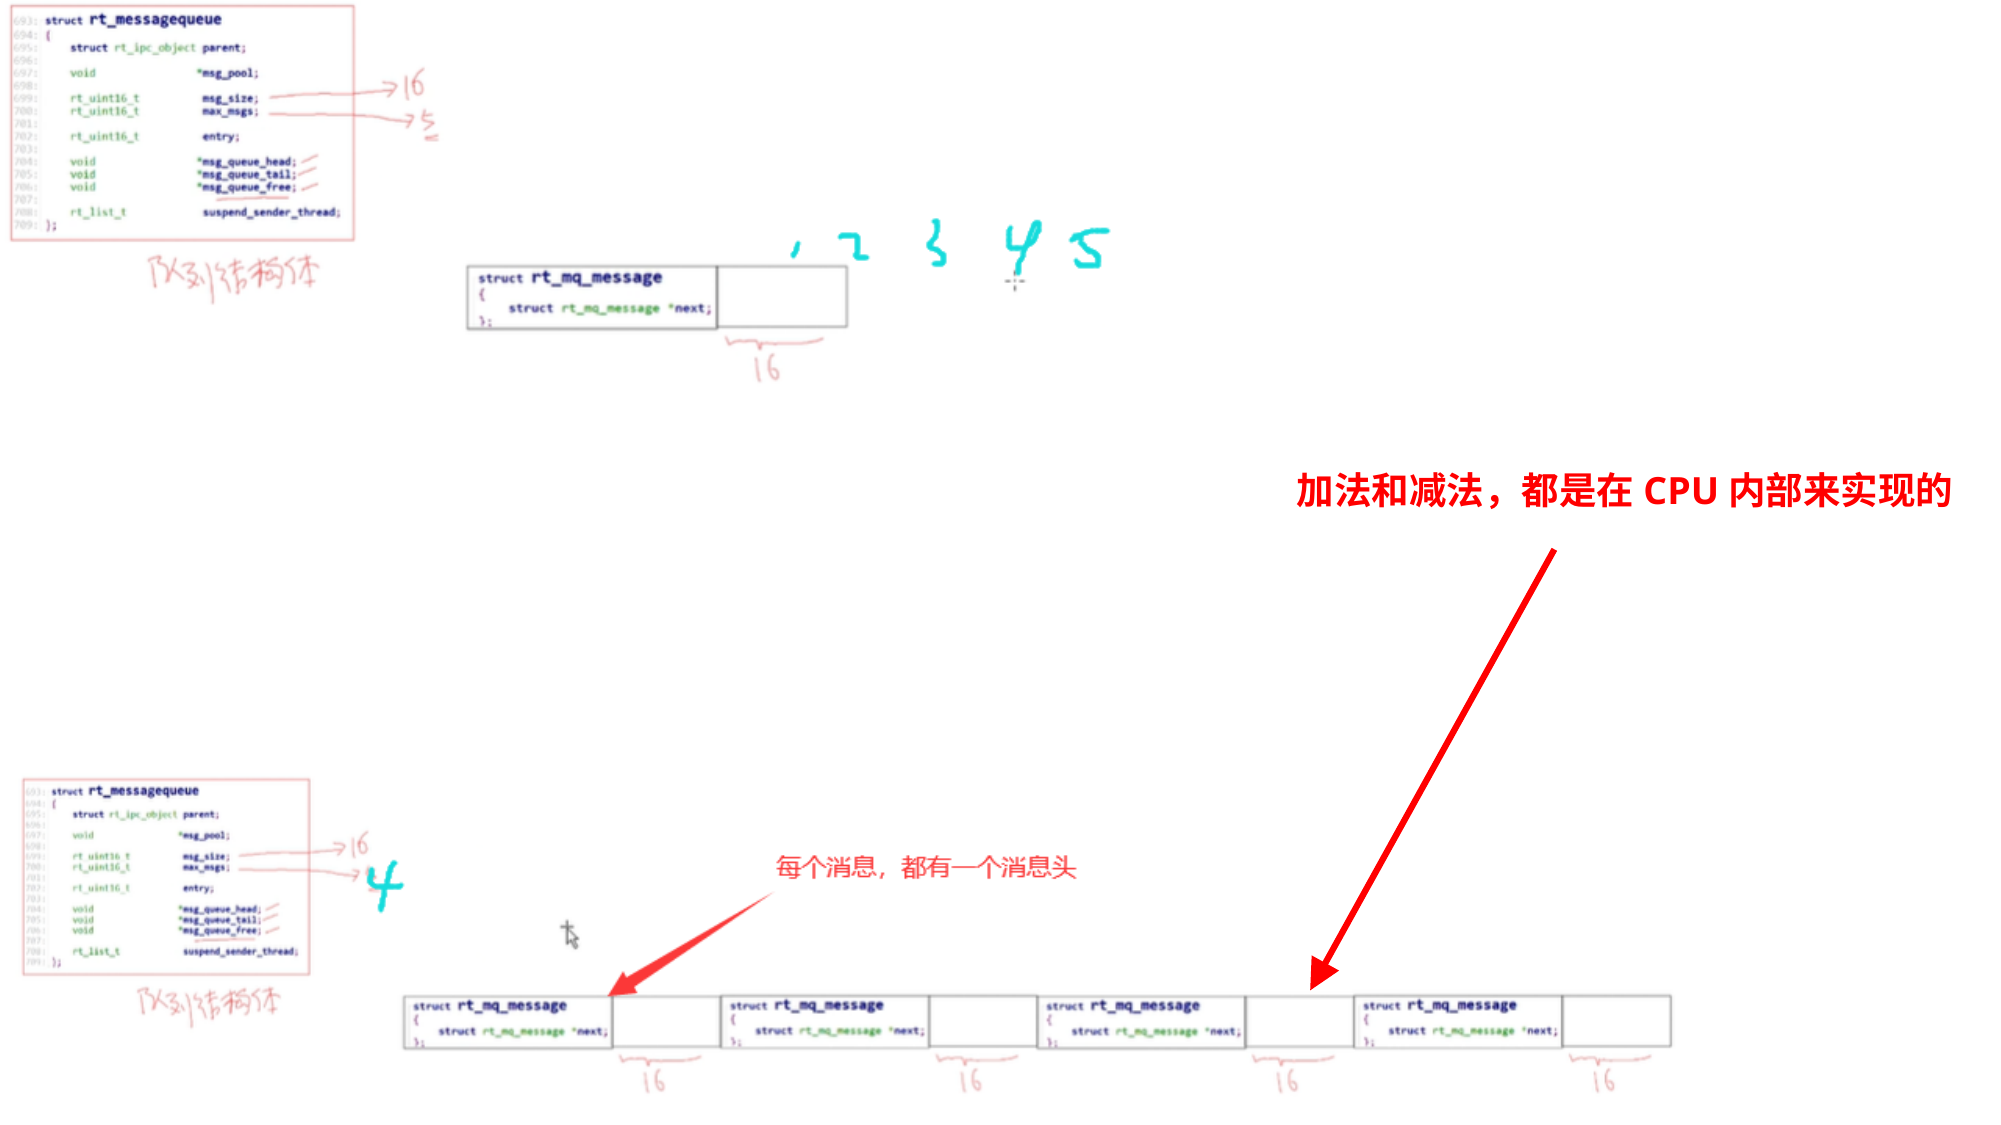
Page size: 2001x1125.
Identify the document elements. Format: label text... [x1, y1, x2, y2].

picture [14, 771, 1816, 1125]
picture [0, 0, 1239, 388]
text_box 加法和减法，都是在CPU内部来实现的 [1282, 459, 1968, 520]
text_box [1310, 549, 1555, 991]
